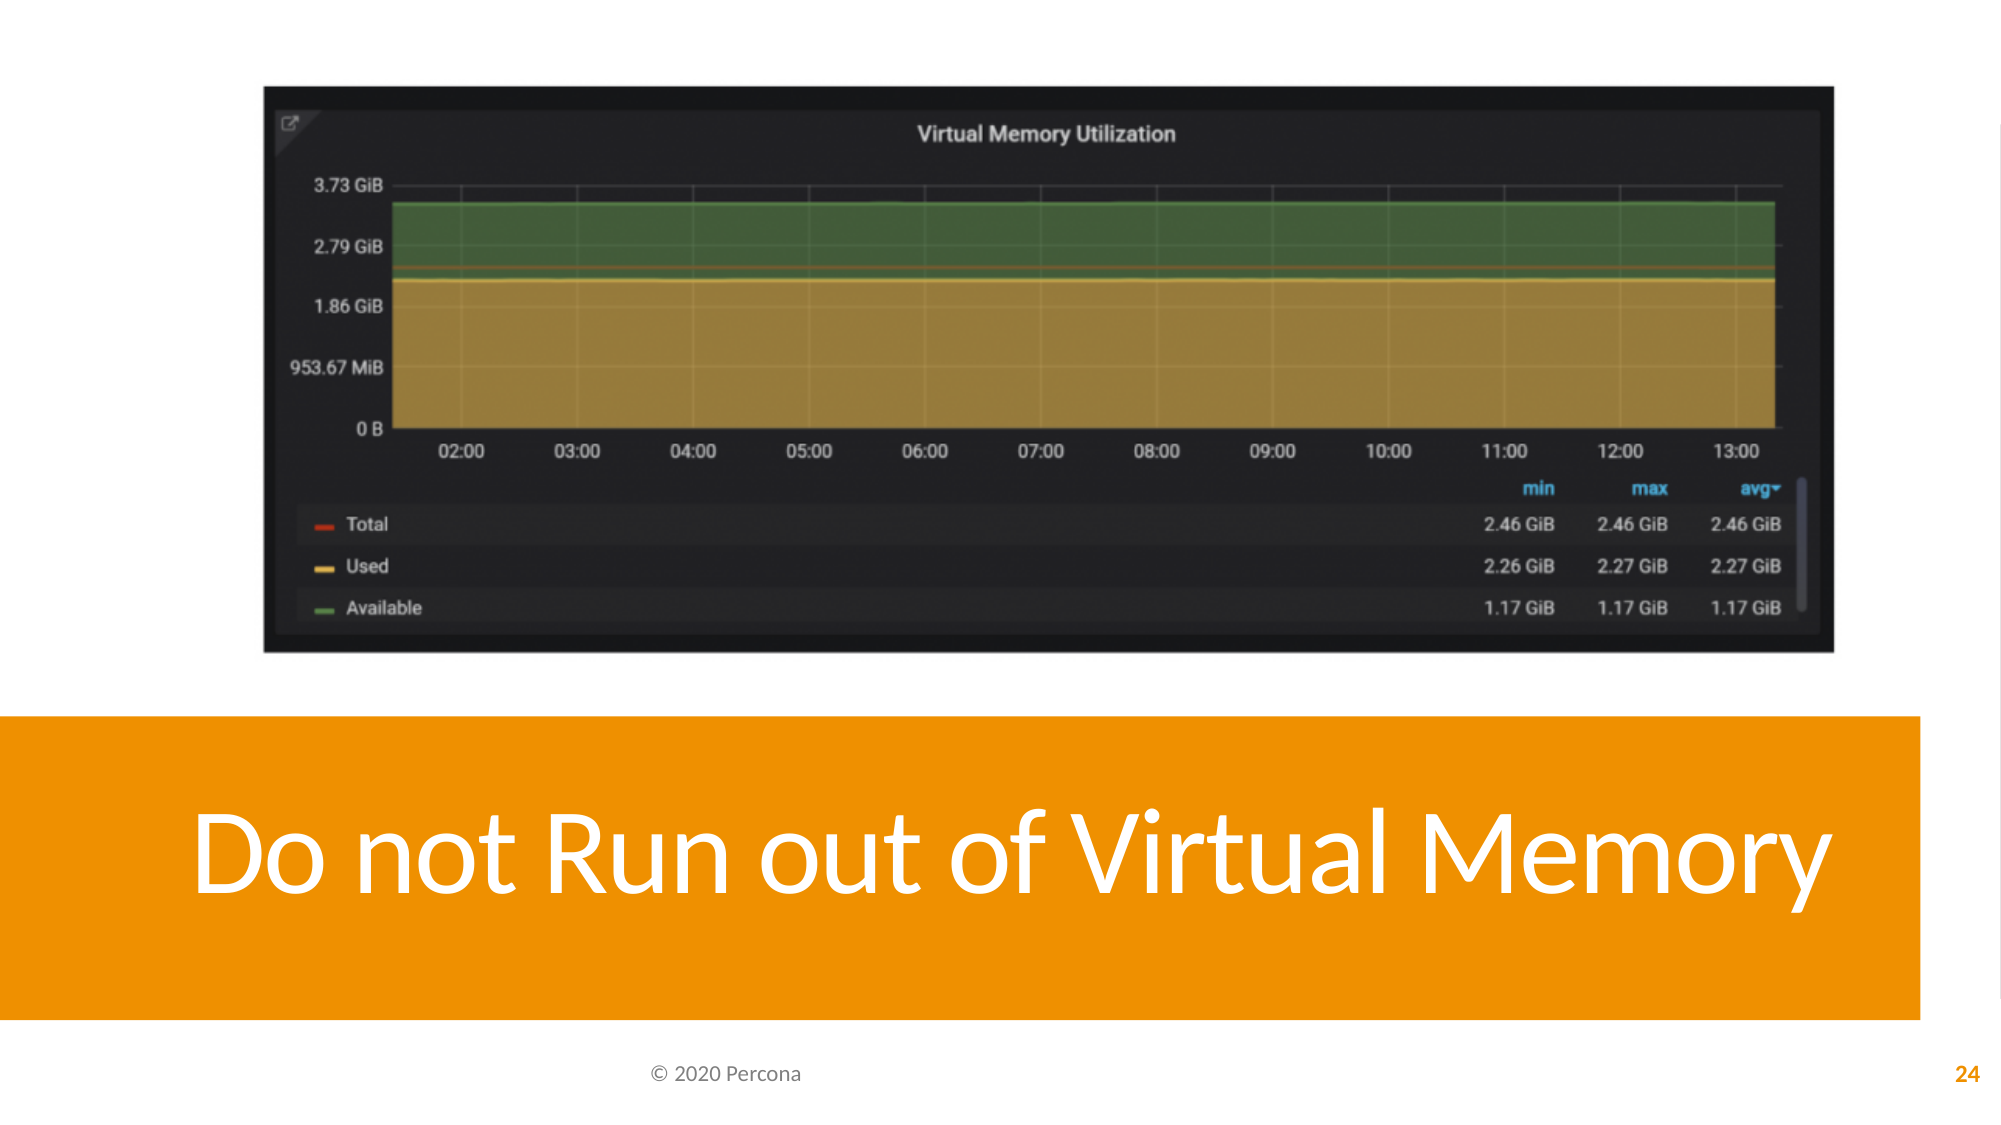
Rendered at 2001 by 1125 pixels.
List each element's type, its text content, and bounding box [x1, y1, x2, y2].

title Do not Run out of Virtual Memory [175, 753, 1851, 928]
slide_number 24 [1744, 1042, 1996, 1103]
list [253, 79, 1842, 664]
text_box [0, 0, 2000, 1125]
text_box [0, 716, 1921, 1021]
footer © 2020 Percona [634, 1042, 1605, 1103]
